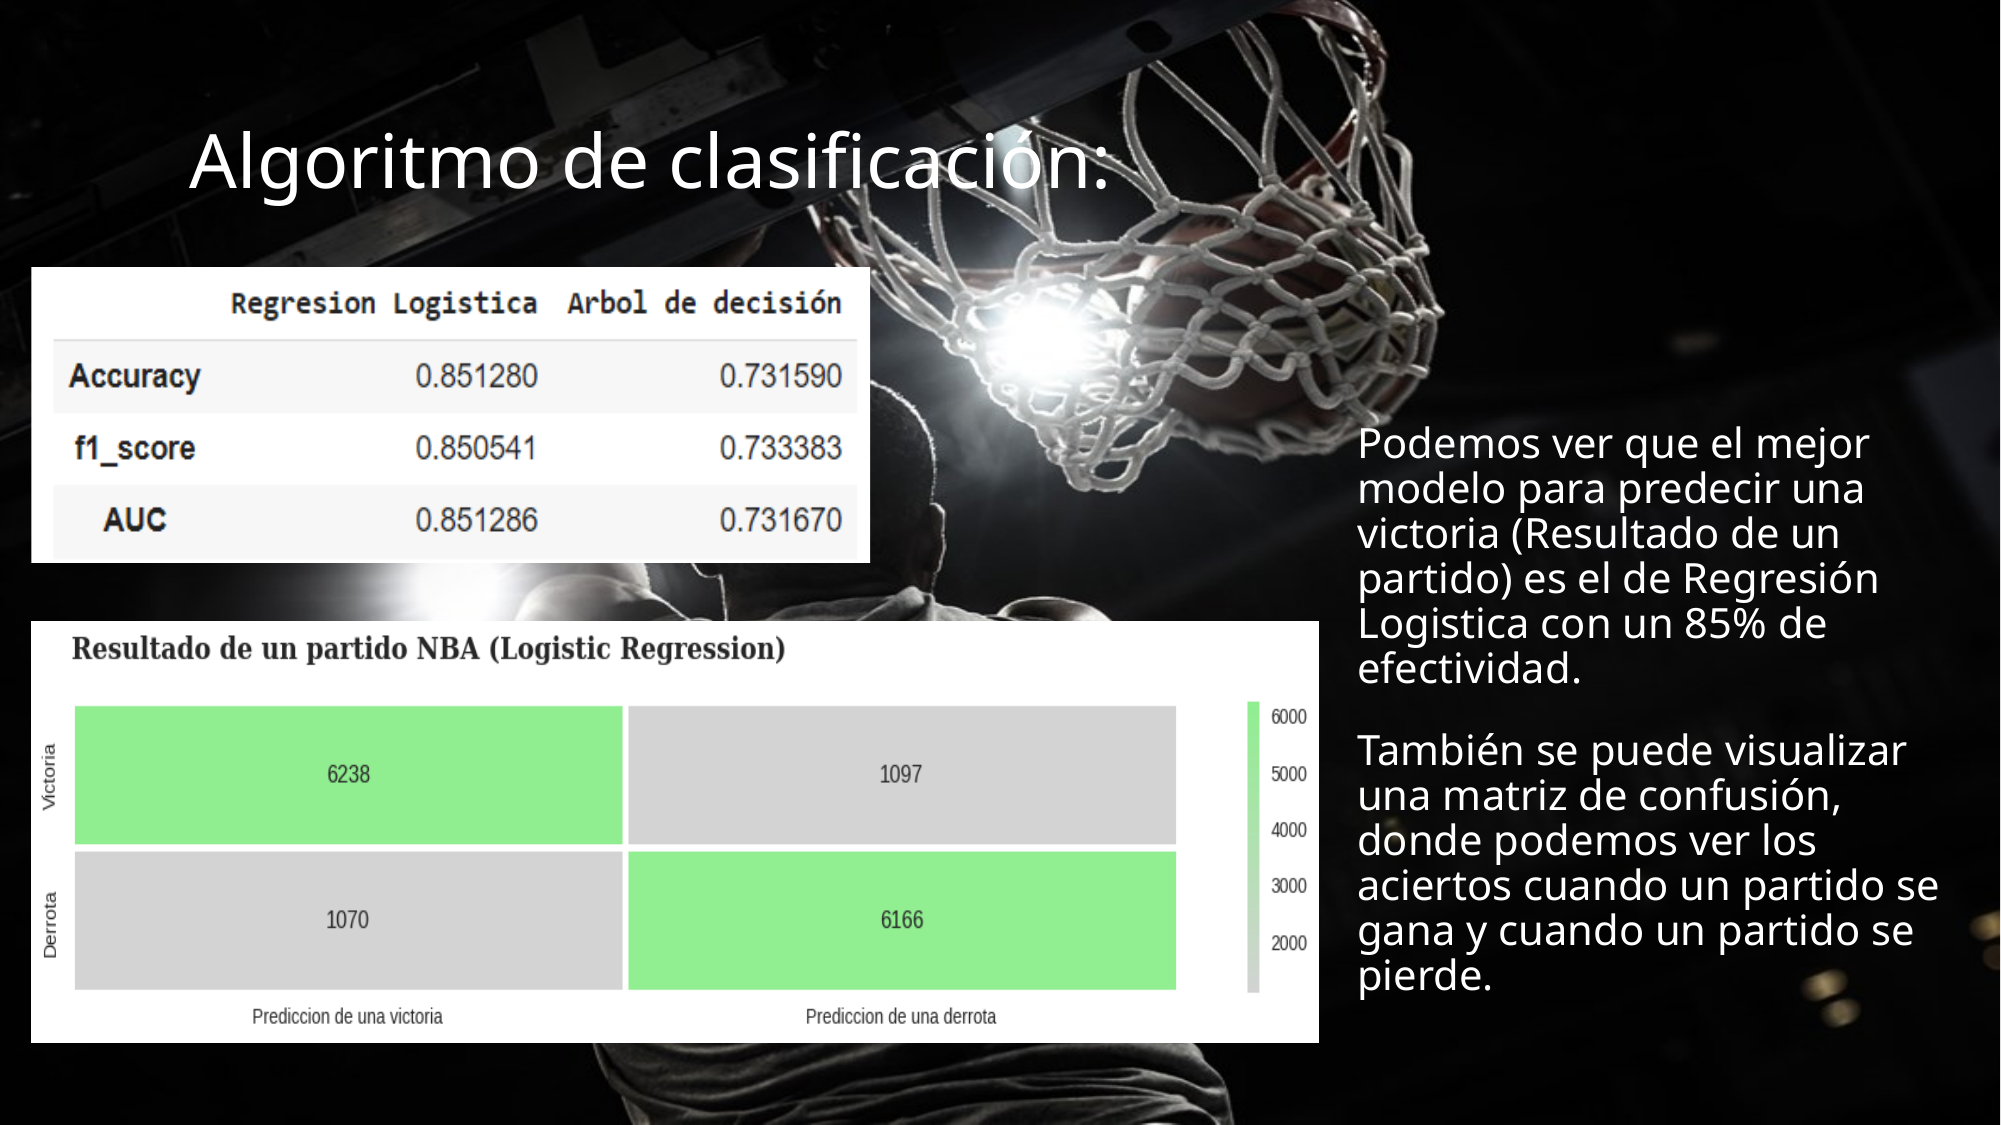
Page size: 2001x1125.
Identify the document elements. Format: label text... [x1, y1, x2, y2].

title Algoritmo de clasificación: [174, 101, 1825, 213]
picture [0, 0, 2001, 1125]
text_box Podemos ver que el mejor modelo para predecir una victoria (Resultado de un partido) es el de Regresión Logistica con un 85% de efectividad. También se puede visualizar una matriz de confusión, donde podemos ver los aciertos cuando un partido se gana y cuando un partido se pierde. [1342, 414, 1993, 909]
